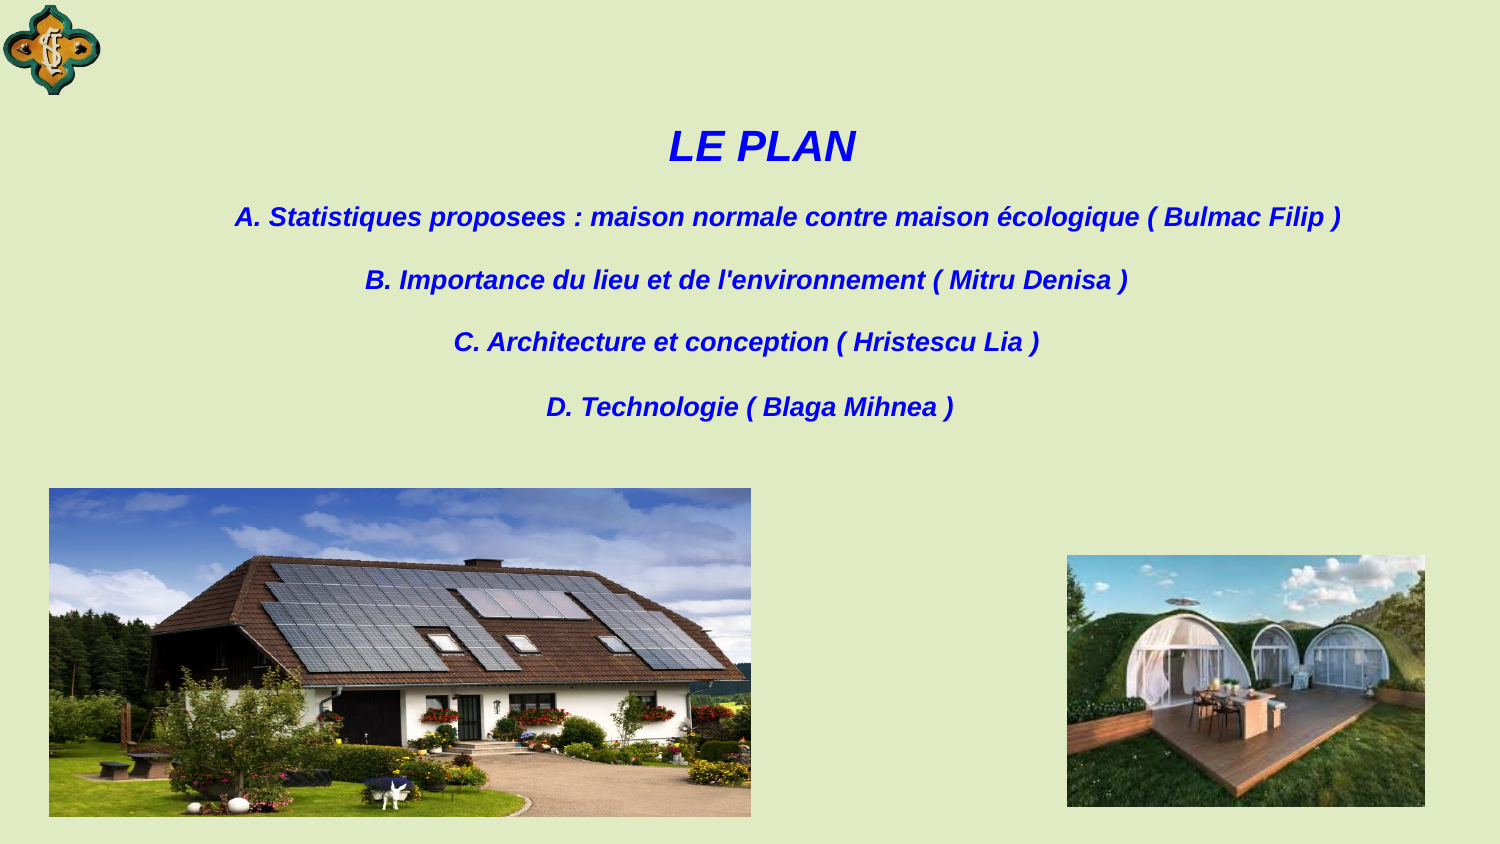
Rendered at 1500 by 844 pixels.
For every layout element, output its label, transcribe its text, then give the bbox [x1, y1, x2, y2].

picture [1067, 555, 1426, 807]
text_box LE PLAN A. Statistiques proposees : maison normale contre maison écologique ( Bulmac Filip ) B. Importance du lieu et de l'environnement ( Mitru Denisa ) C. Architecture et conception ( Hristescu Lia ) D. Technologie ( Blaga Mihnea ) [32, 42, 1467, 661]
picture [0, 1, 104, 100]
picture [49, 488, 751, 817]
